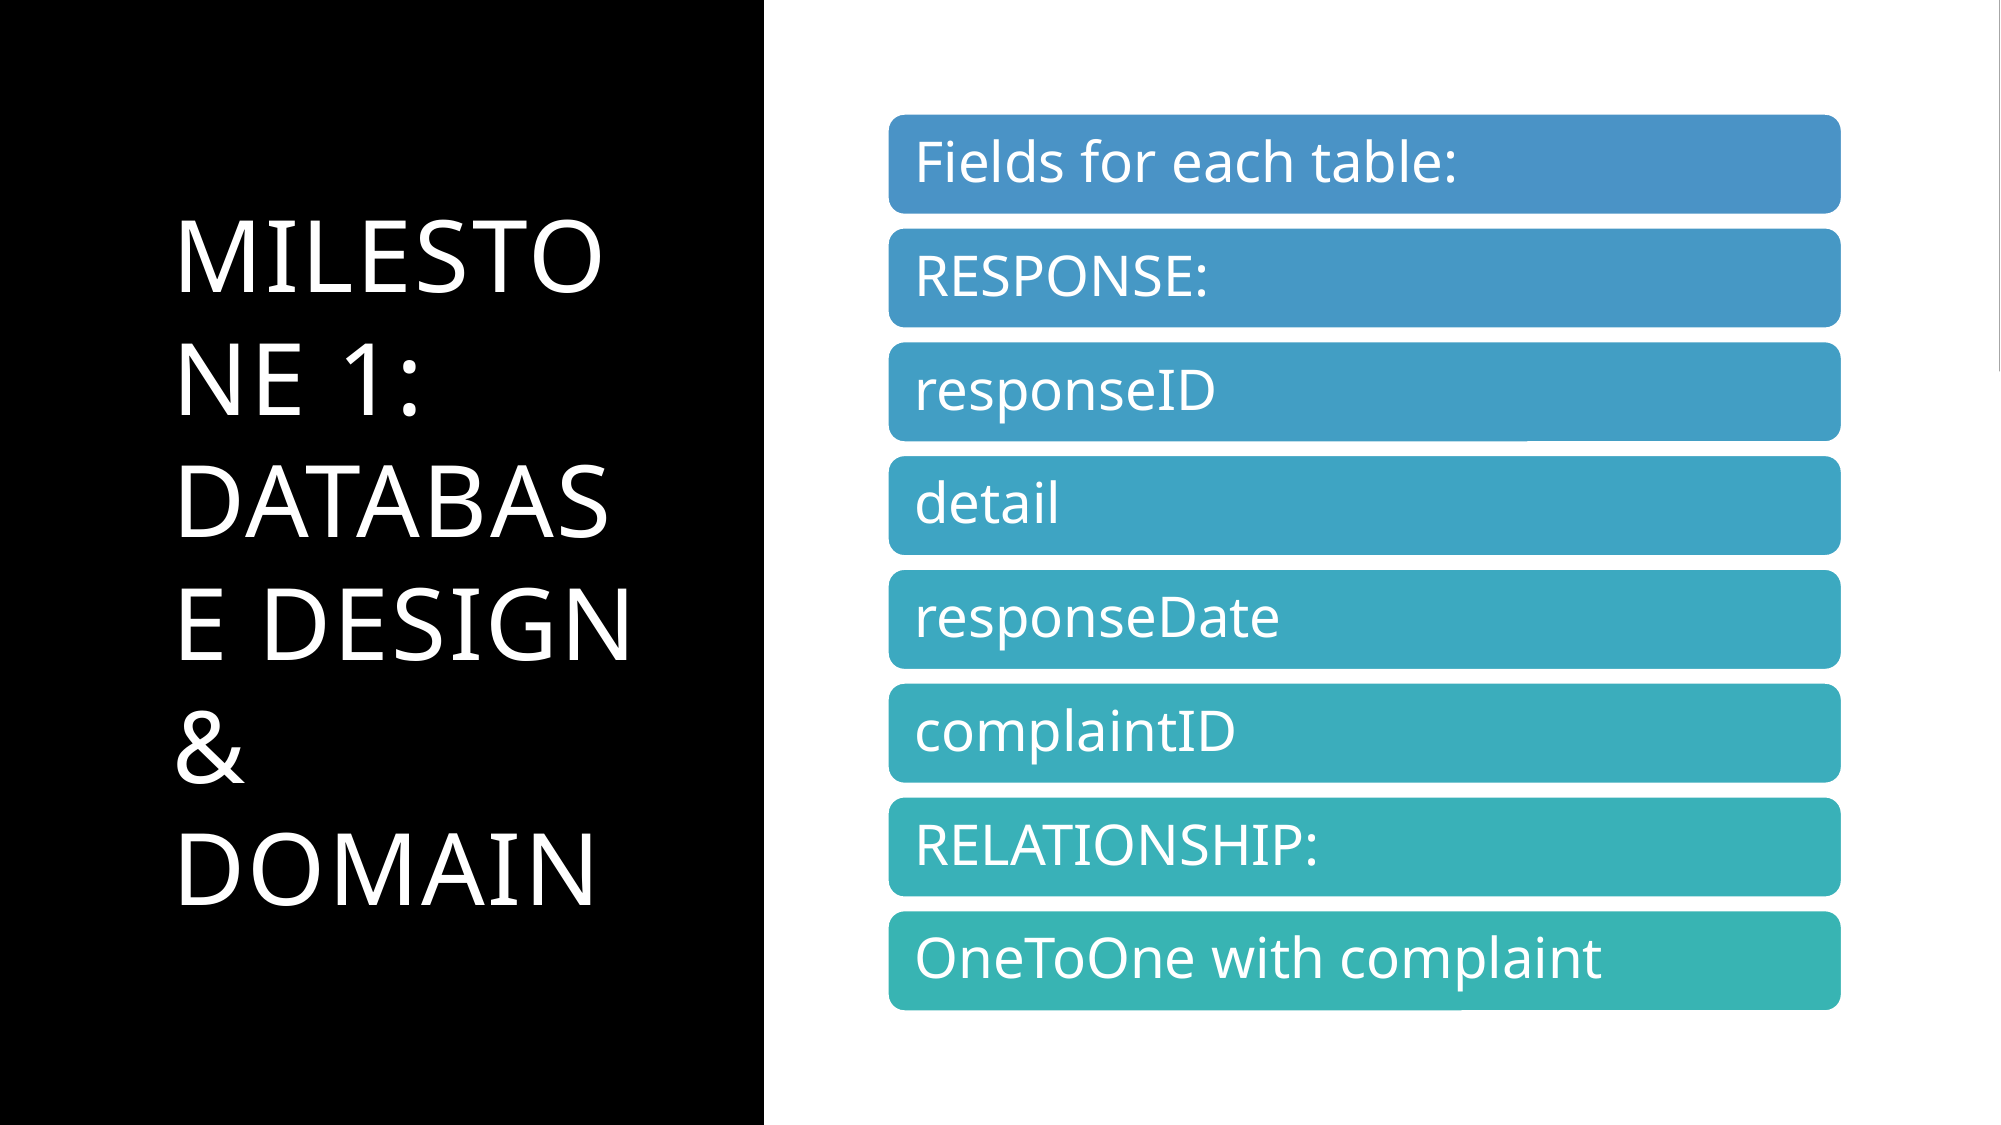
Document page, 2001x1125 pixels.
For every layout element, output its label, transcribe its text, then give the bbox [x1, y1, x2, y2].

text_box Milestone 1: Database Design & Domain [157, 105, 685, 1020]
text_box [765, 0, 2000, 1125]
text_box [887, 105, 1842, 1020]
text_box [0, 0, 765, 1125]
